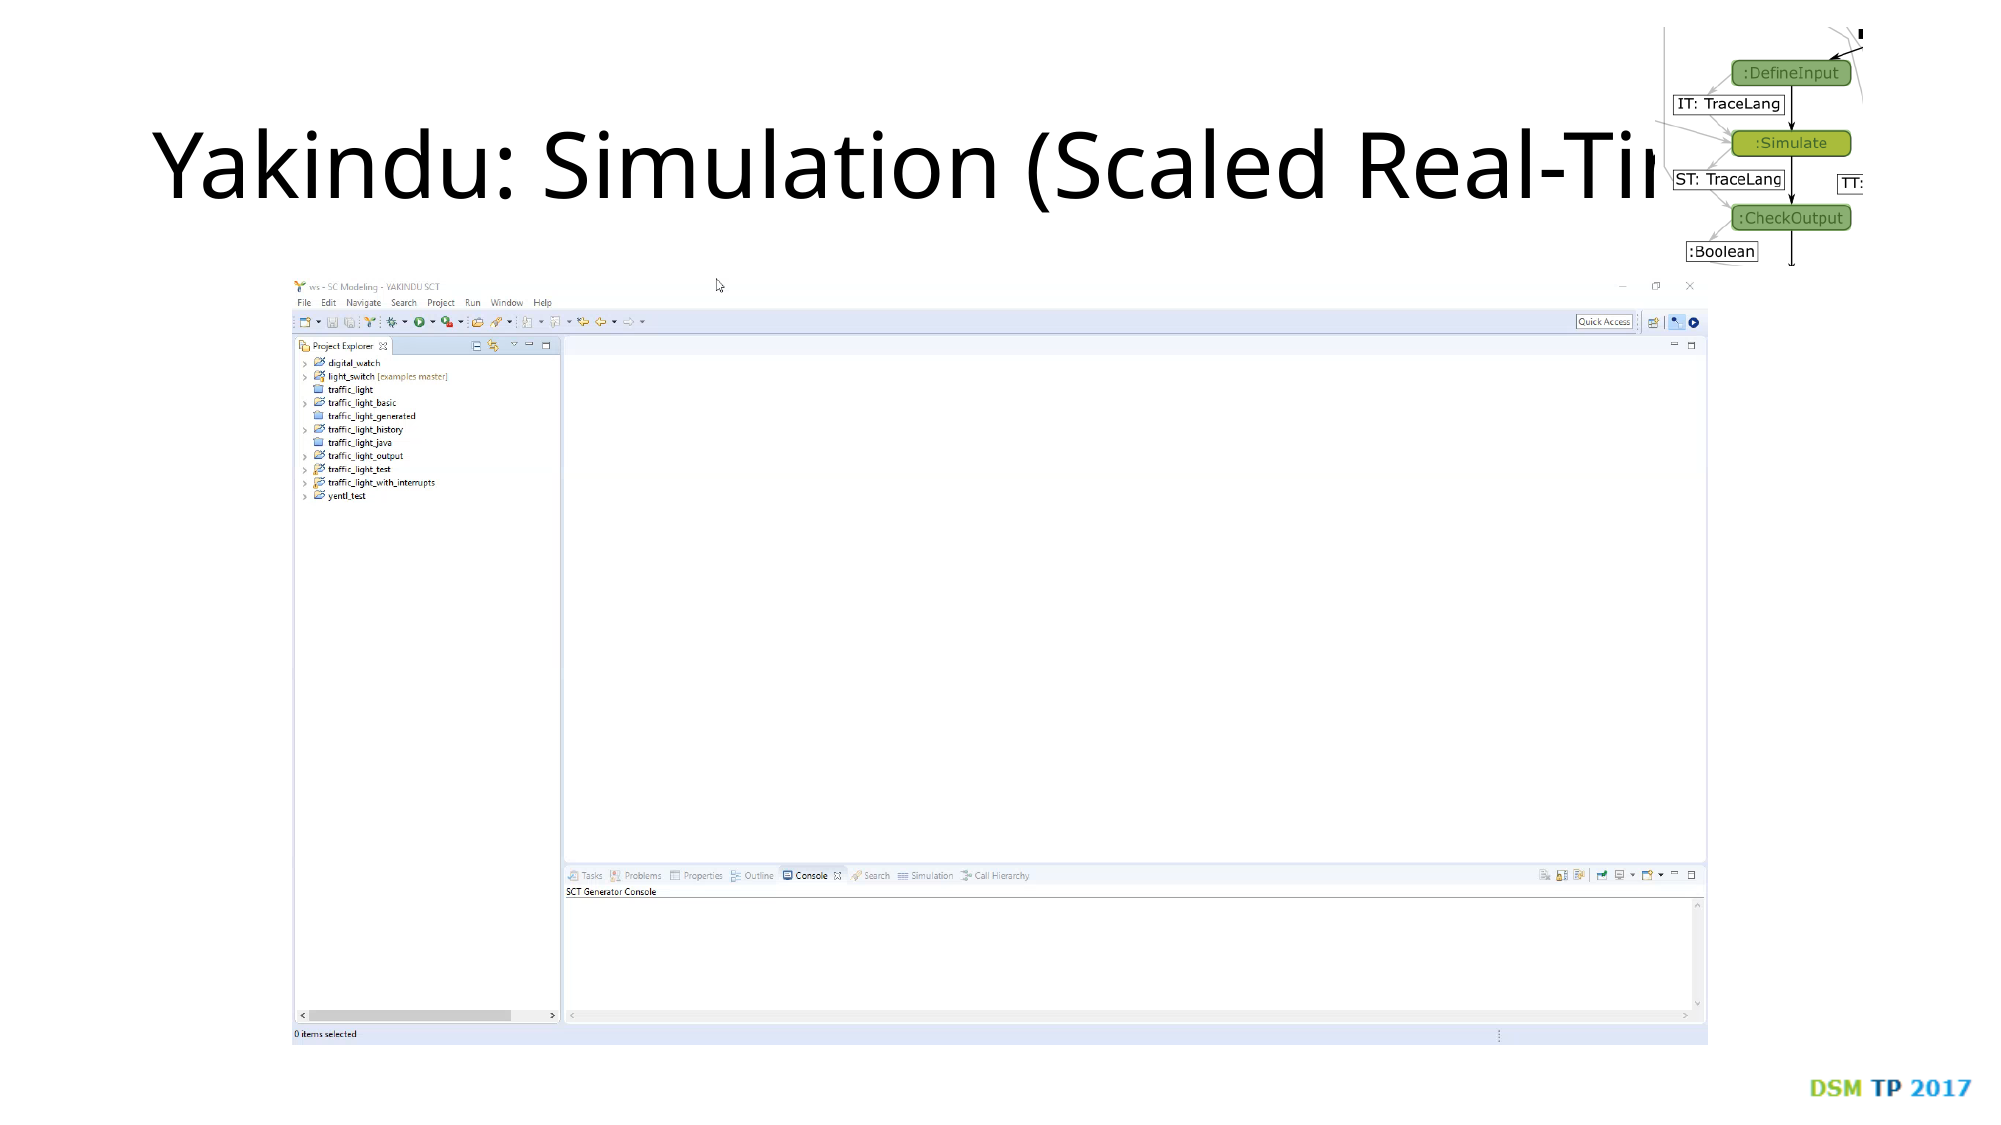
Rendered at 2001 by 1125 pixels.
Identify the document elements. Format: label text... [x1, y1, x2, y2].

picture [1805, 1072, 1976, 1103]
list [291, 277, 1709, 1046]
title Yakindu: Simulation (Scaled Real-Time) [137, 59, 1863, 278]
picture [1655, 27, 1863, 266]
